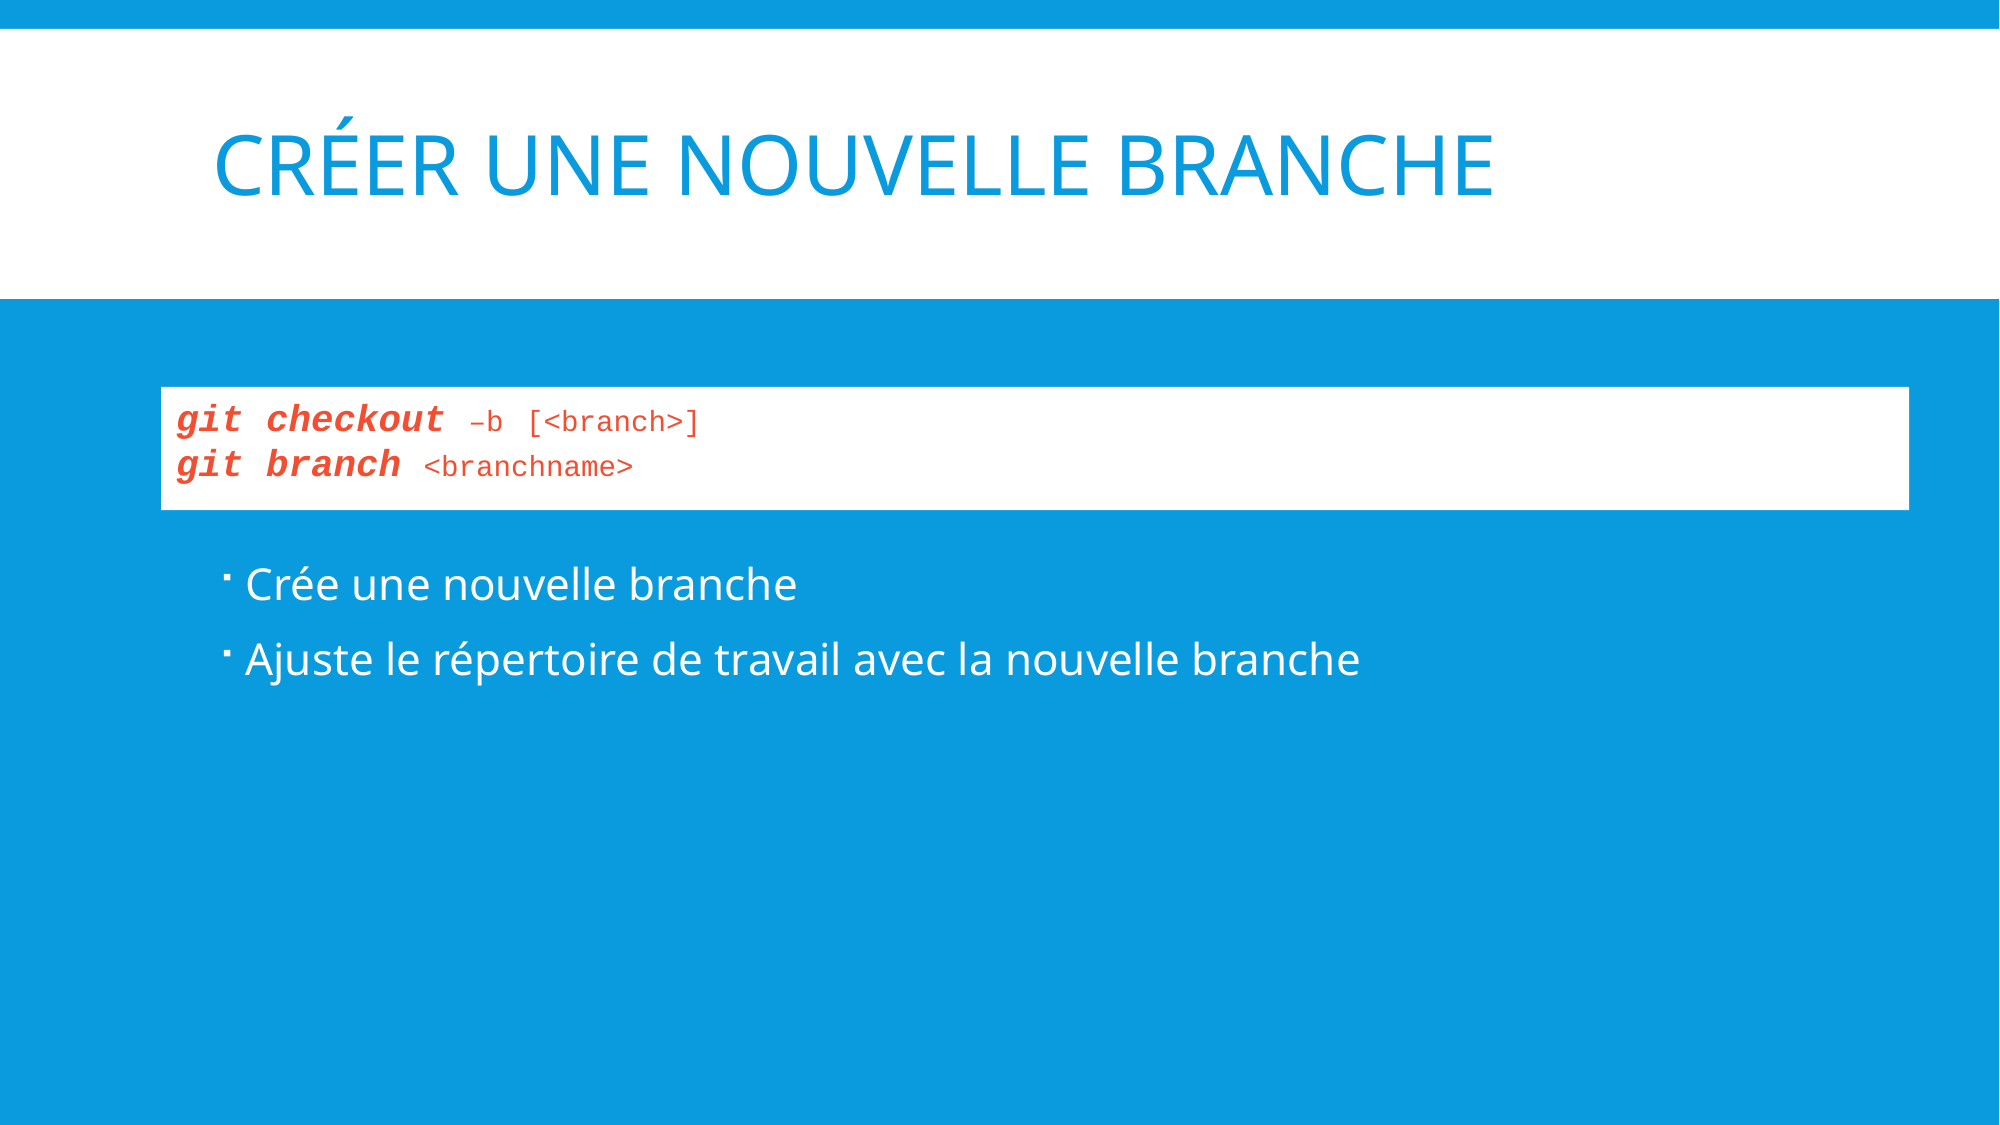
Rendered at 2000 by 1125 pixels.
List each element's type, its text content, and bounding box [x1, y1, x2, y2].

title Créer une nouvelle branche [197, 46, 1802, 295]
text_box git checkout –b [<branch>] git branch <branchname> [161, 386, 1910, 511]
list Crée une nouvelle branche Ajuste le répertoire de travail avec la nouvelle branche [202, 554, 1807, 693]
